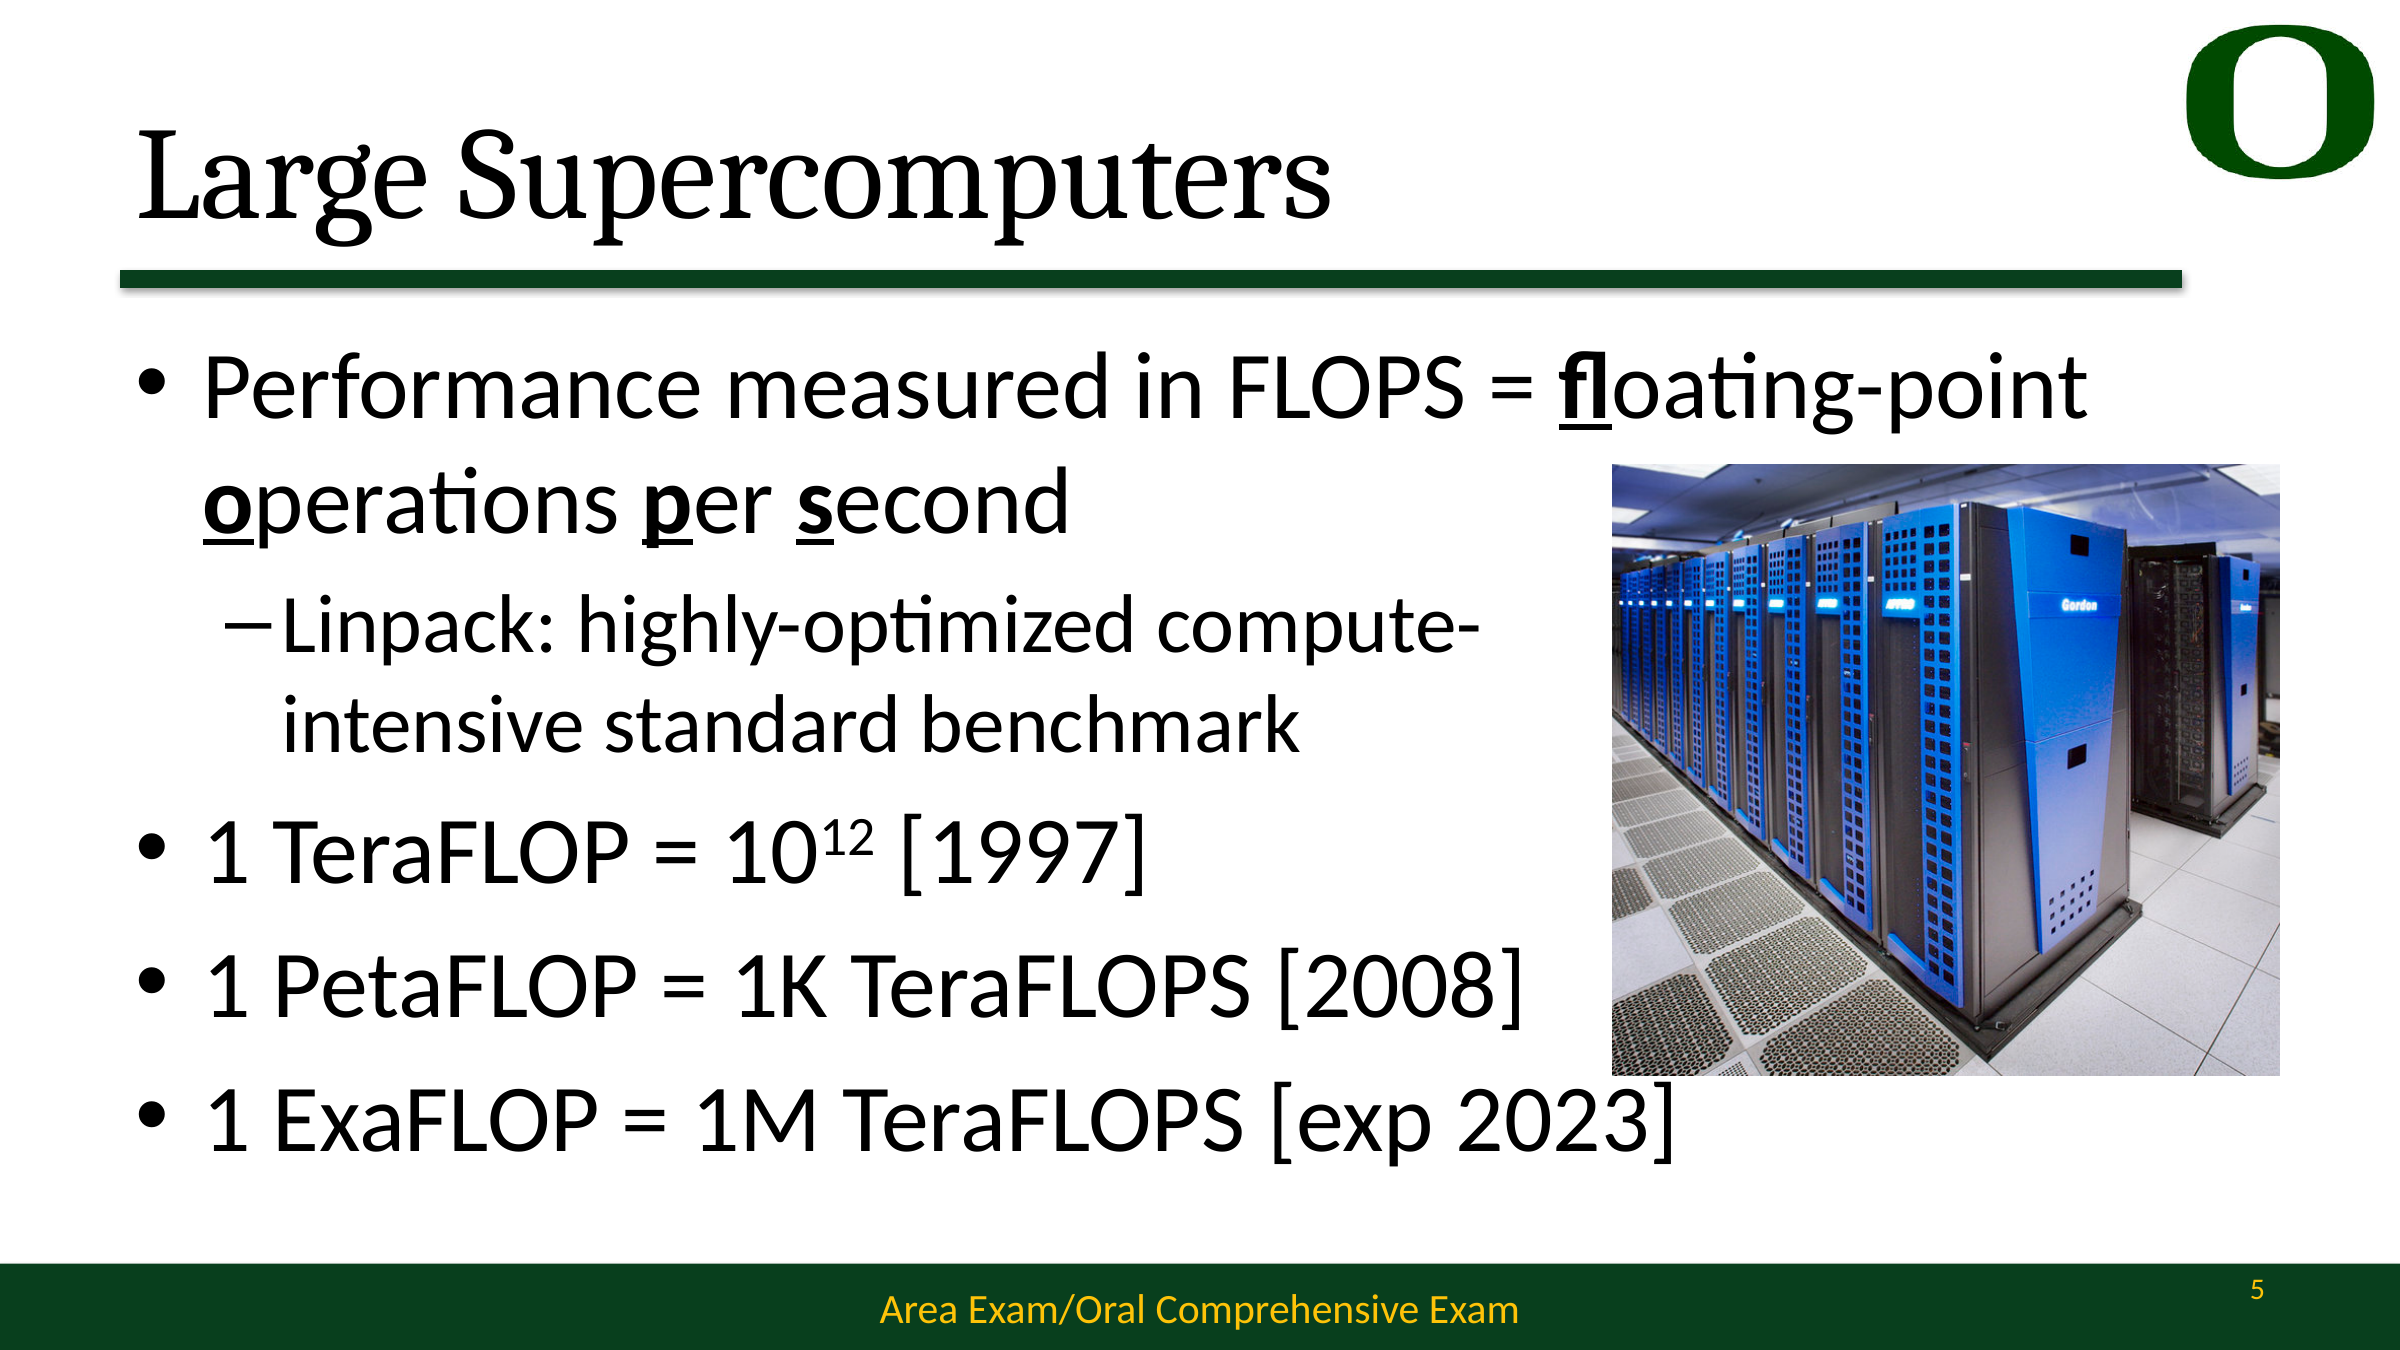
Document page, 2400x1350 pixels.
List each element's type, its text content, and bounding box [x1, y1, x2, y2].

list Performance measured in FLOPS = floating-point operations per second Linpack: highly-optimized compute- intensive standard benchmark 1 TeraFLOP = 1012 [1997] 1 PetaFLOP = 1K TeraFLOPS [2008] 1 ExaFLOP = 1M TeraFLOPS [exp 2023] [120, 315, 2280, 1252]
picture [1611, 464, 2281, 1076]
title Large Supercomputers [120, 54, 2182, 279]
picture [2181, 20, 2379, 183]
slide_number 4 [1719, 1251, 2280, 1324]
